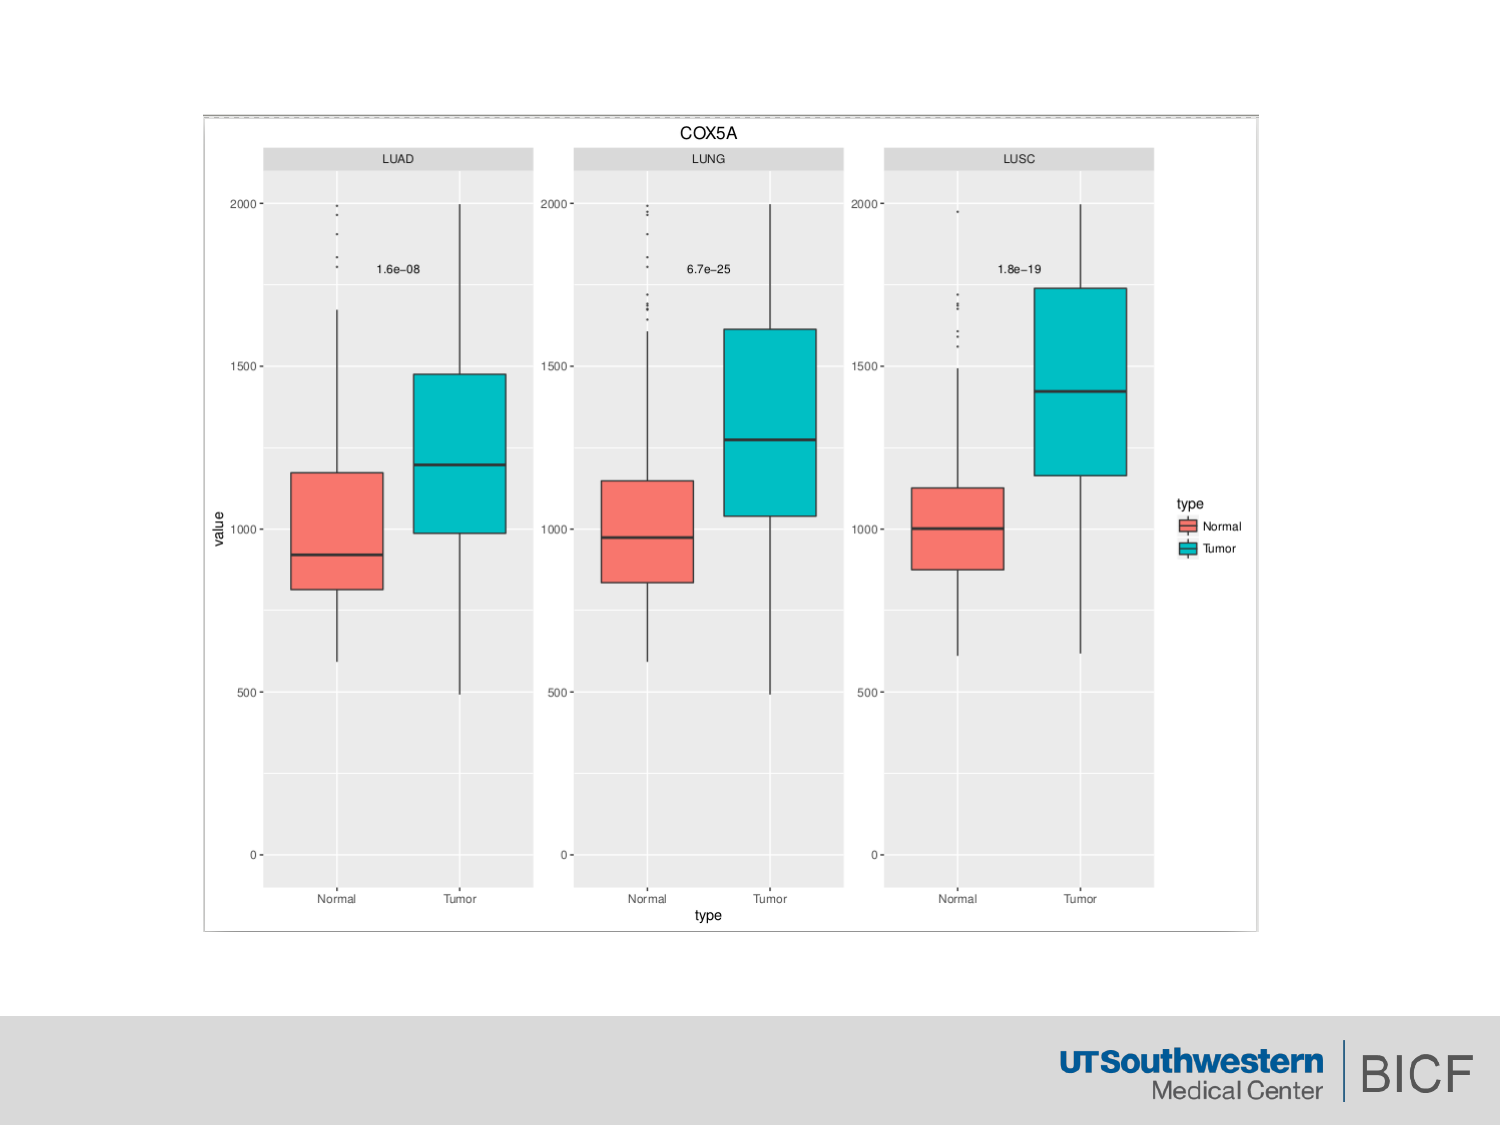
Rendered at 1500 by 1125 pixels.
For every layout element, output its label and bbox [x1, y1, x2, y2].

picture [0, 1016, 1500, 1125]
picture [202, 114, 1259, 932]
